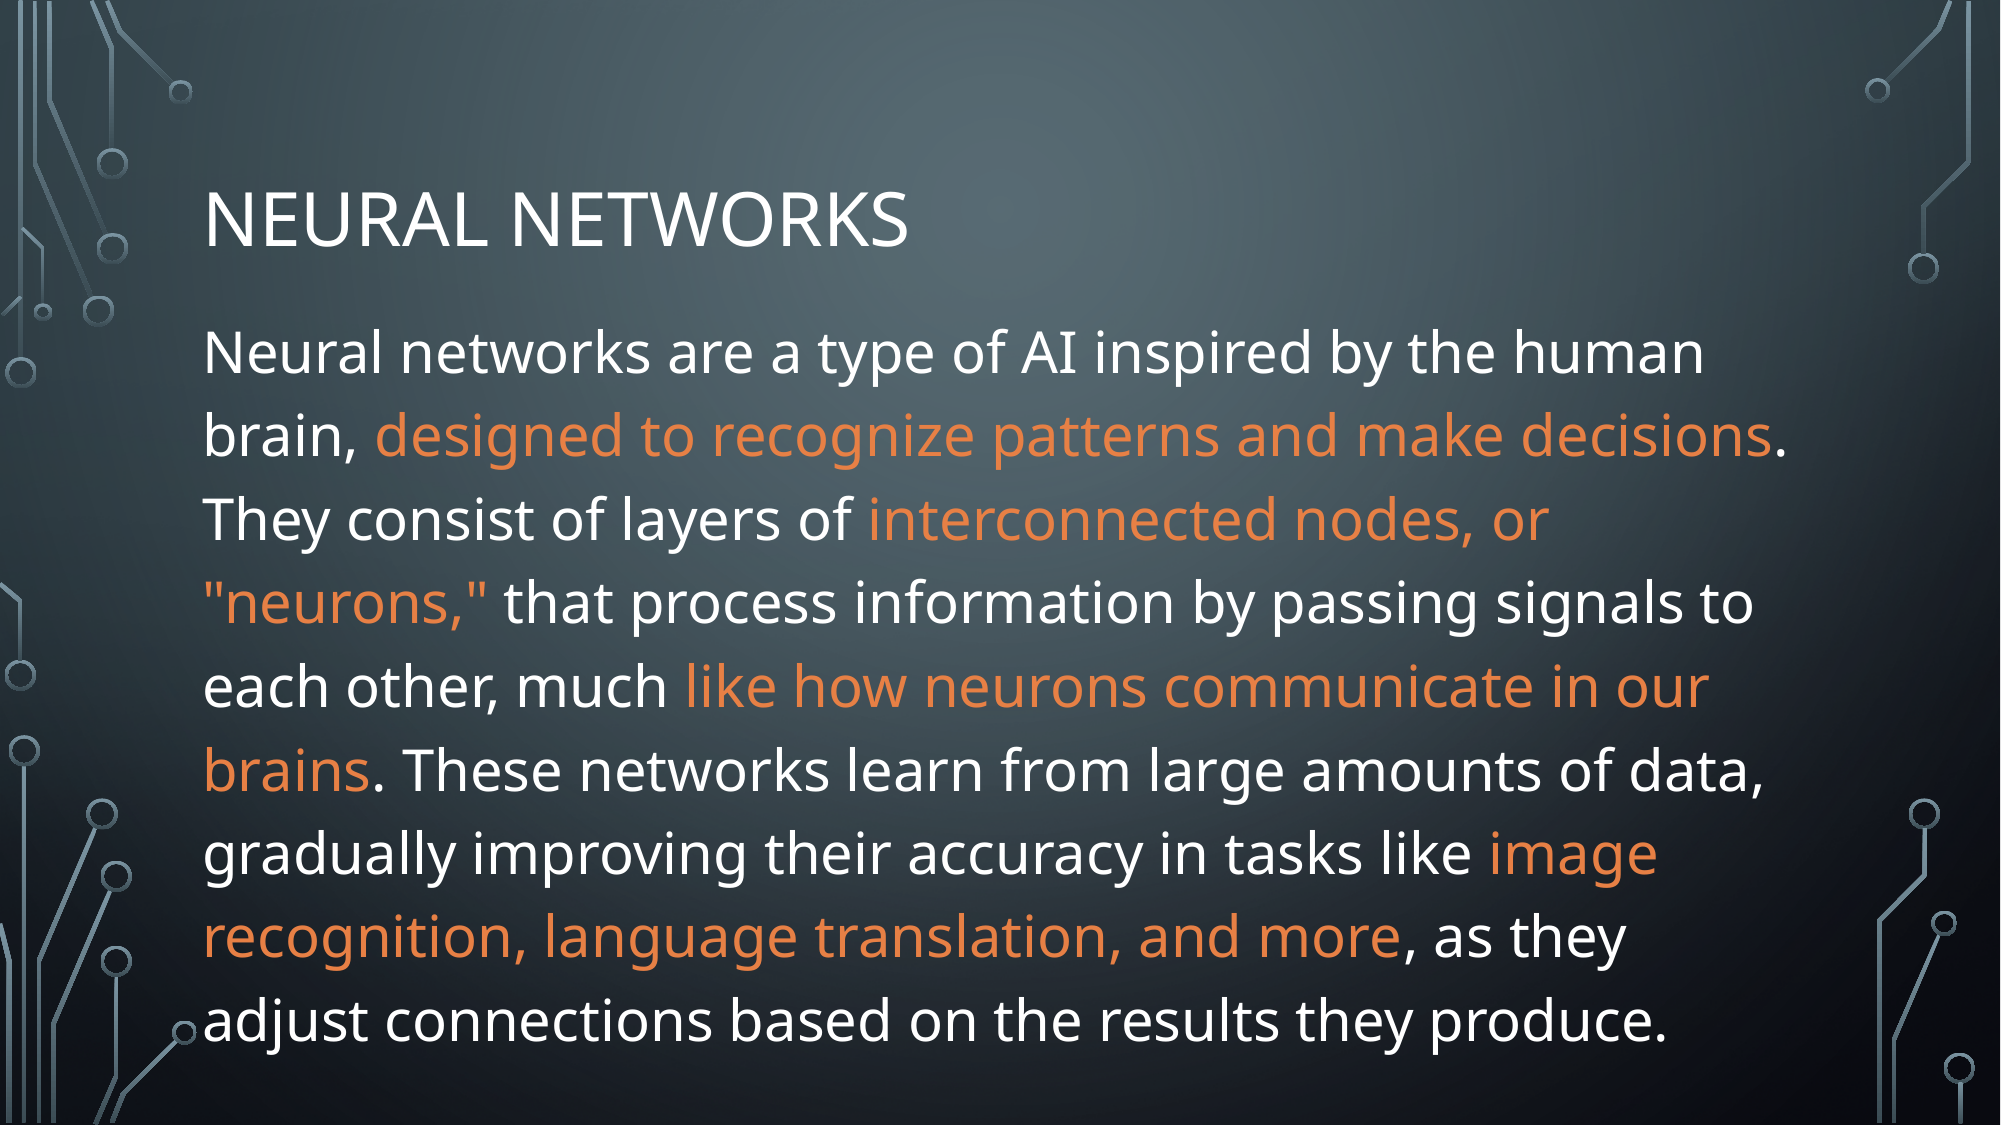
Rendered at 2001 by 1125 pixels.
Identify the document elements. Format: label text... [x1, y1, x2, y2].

title Neural networks [187, 101, 1813, 294]
list Neural networks are a type of AI inspired by the human brain, designed to recognize patterns and make decisions. They consist of layers of interconnected nodes, or "neurons," that process information by passing signals to each other, much like how neurons communicate in our brains. These networks learn from large amounts of data, gradually improving their accuracy in tasks like image recognition, language translation, and more, as they adjust connections based on the results they produce. [187, 294, 1813, 1074]
